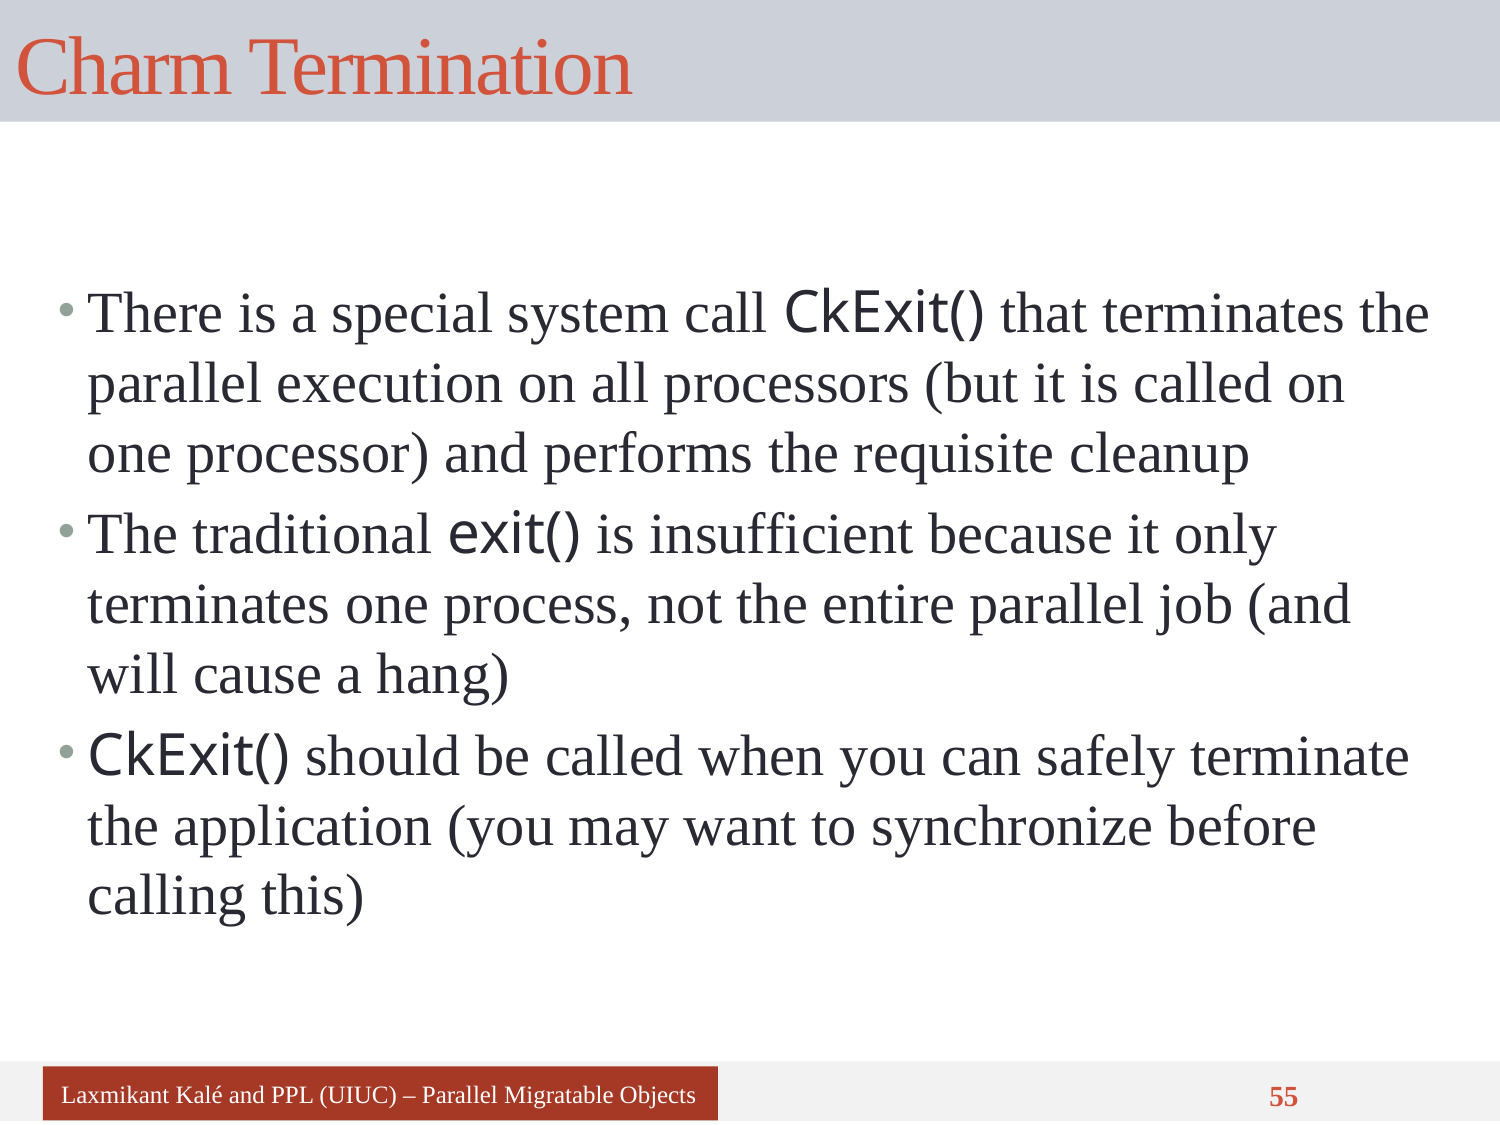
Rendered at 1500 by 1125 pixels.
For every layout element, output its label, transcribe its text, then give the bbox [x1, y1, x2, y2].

title Charm Termination [0, 0, 1500, 122]
slide_number 55 [1254, 1067, 1457, 1122]
footer Laxmikant Kalé and PPL (UIUC) – Parallel Migratable Objects [42, 1066, 718, 1121]
list There is a special system call CkExit() that terminates the parallel execution on all processors (but it is called on one processor) and performs the requisite cleanup The traditional exit() is insufficient because it only terminates one process, not the entire parallel job (and will cause a hang) CkExit() should be called when you can safely terminate the application (you may want to synchronize before calling this) [42, 154, 1457, 1047]
